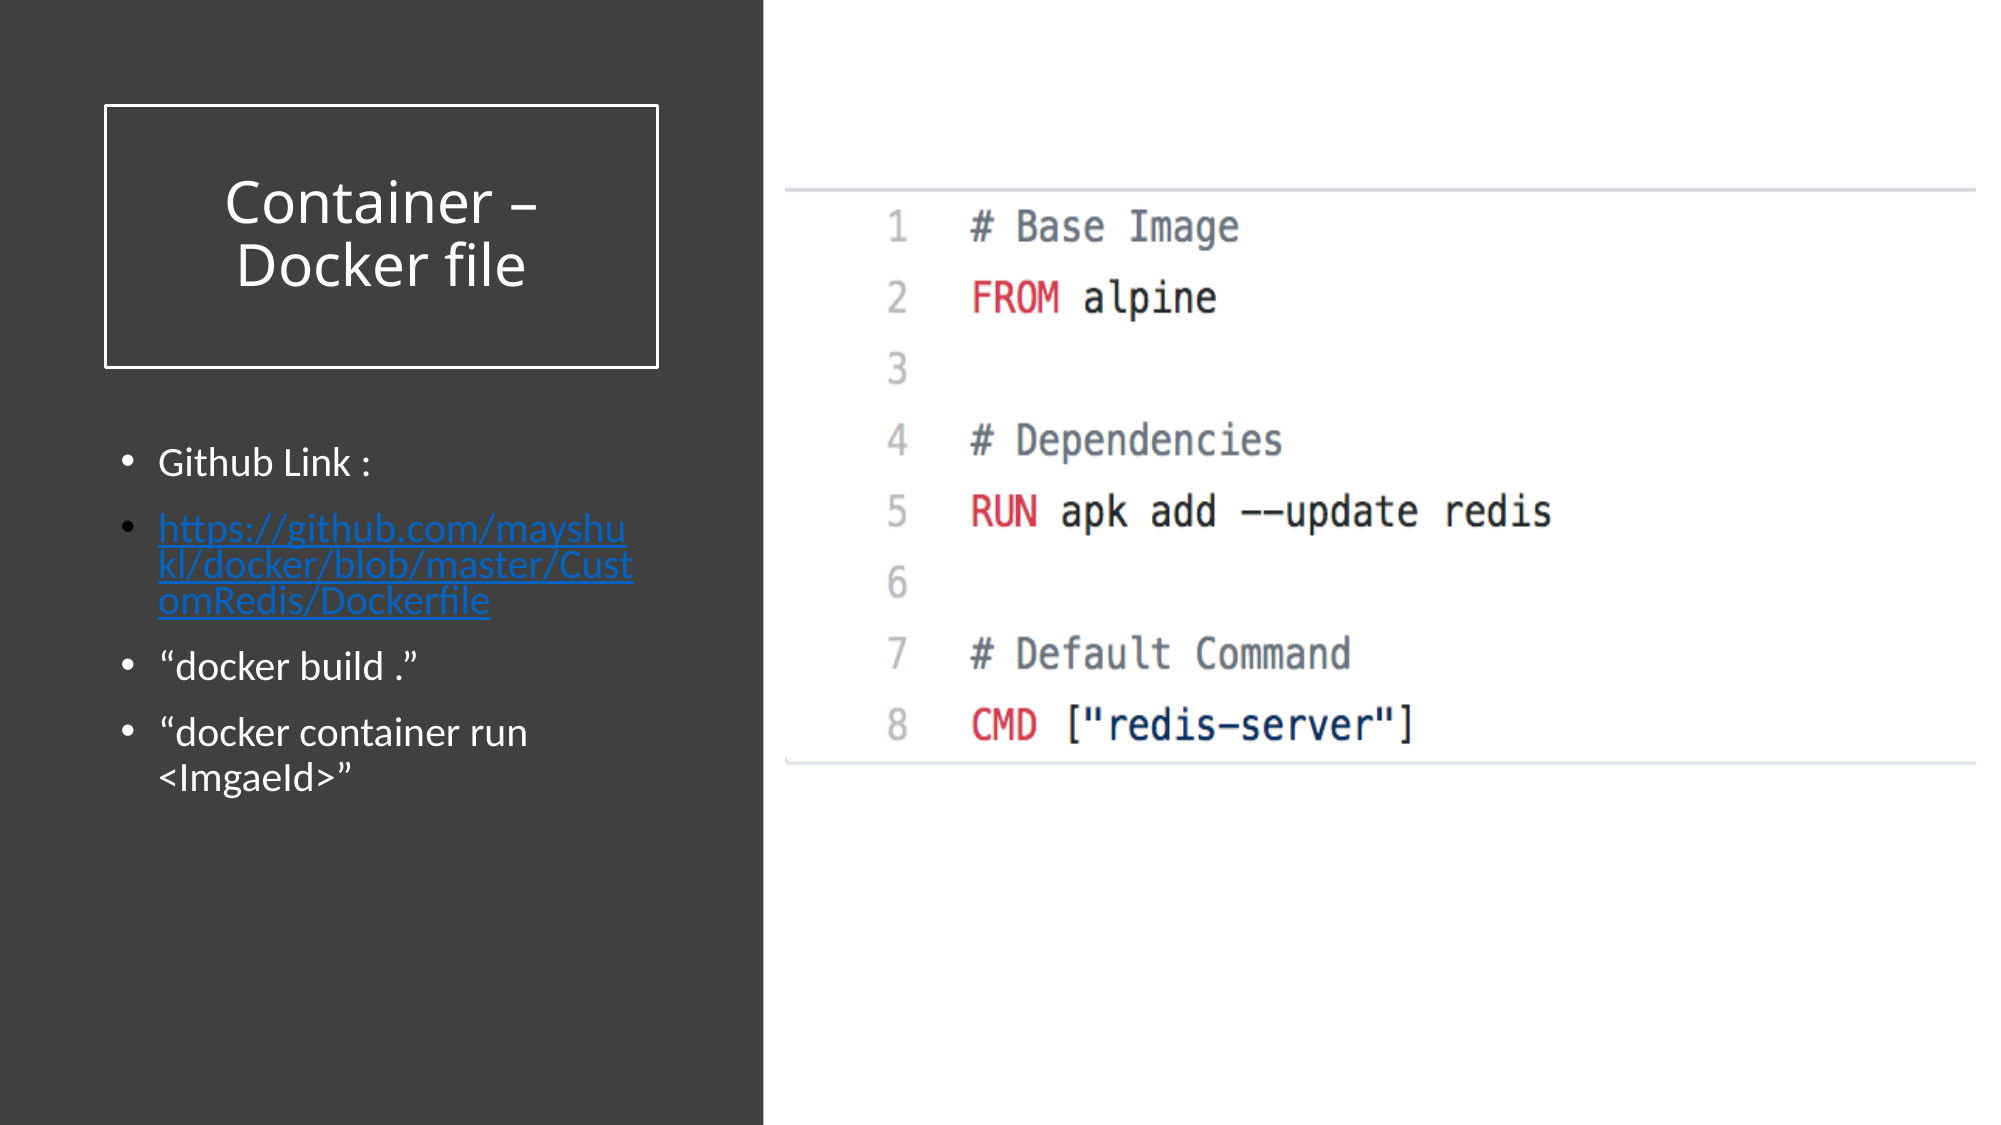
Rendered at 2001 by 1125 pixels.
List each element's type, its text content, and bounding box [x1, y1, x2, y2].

list Github Link : https://github.com/mayshukl/docker/blob/master/CustomRedis/Dockerfile “docker build .” “docker container run <ImgaeId>” [105, 432, 658, 994]
text_box [0, 0, 764, 1125]
picture [785, 185, 1976, 769]
title Container – Docker file [105, 105, 658, 368]
